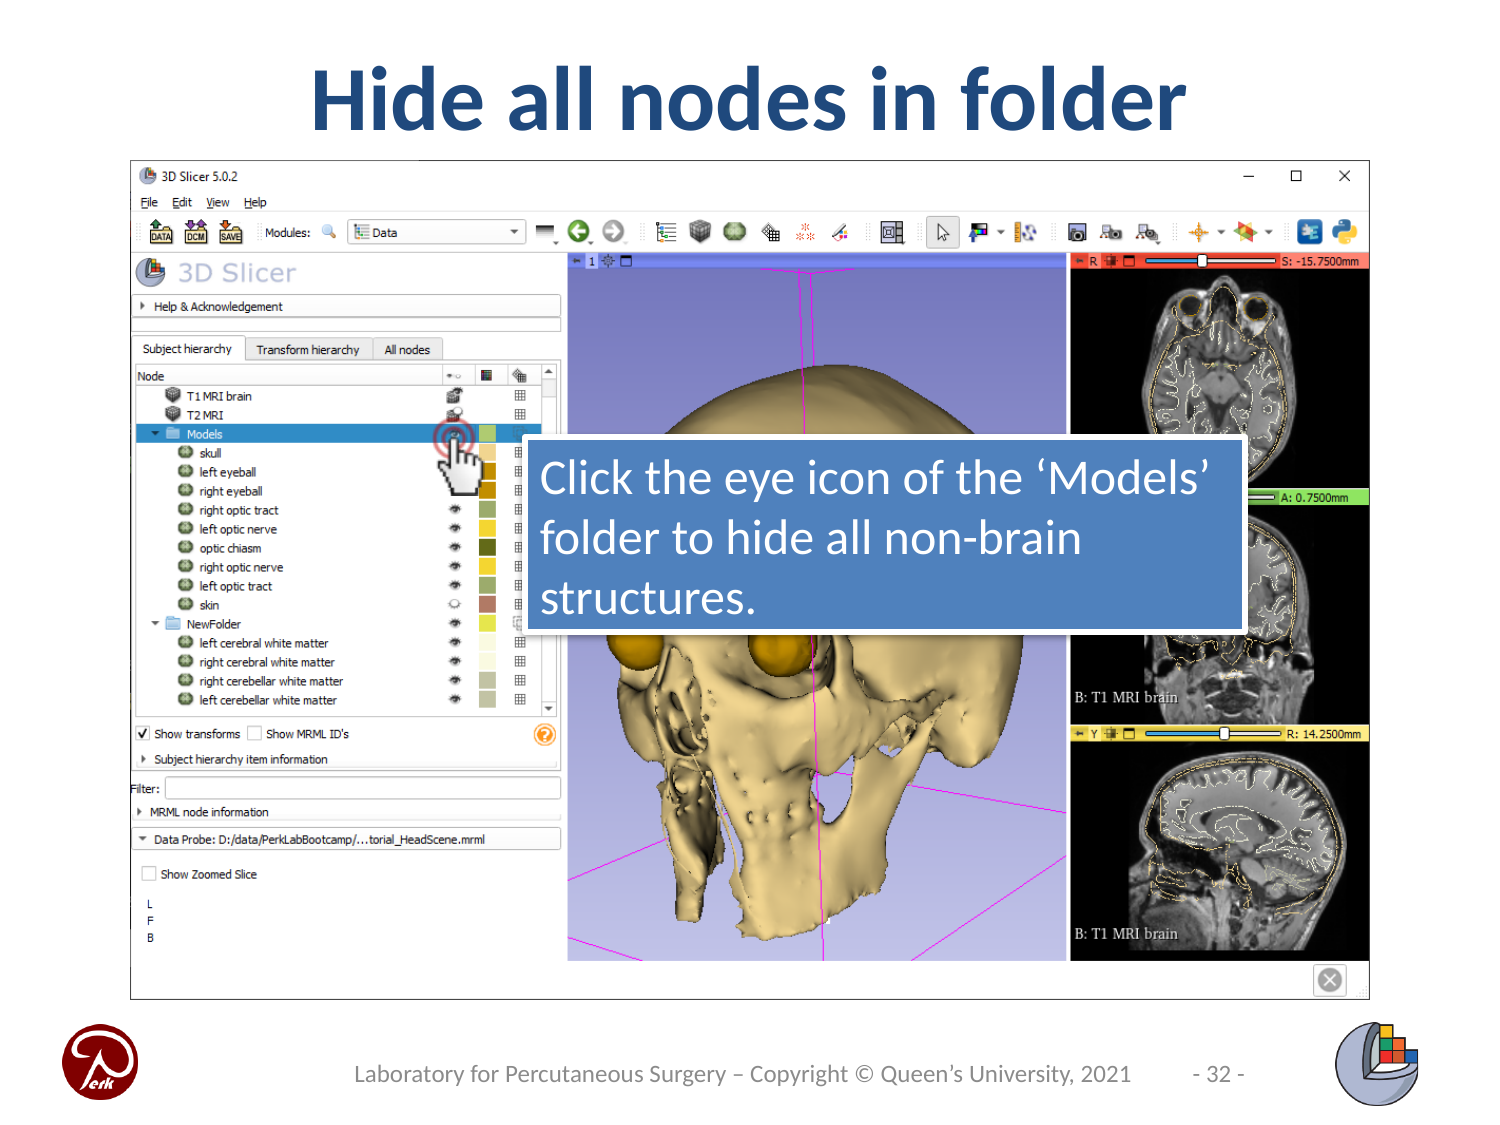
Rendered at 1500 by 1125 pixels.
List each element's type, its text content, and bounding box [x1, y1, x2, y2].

picture [129, 160, 1370, 1001]
slide_number - 32 - [1175, 1042, 1263, 1103]
picture [1335, 1022, 1419, 1106]
footer Laboratory for Percutaneous Surgery – Copyright © Queen’s University, 2021 [312, 1042, 1175, 1103]
picture [62, 1024, 138, 1100]
title Hide all nodes in folder [74, 0, 1426, 188]
